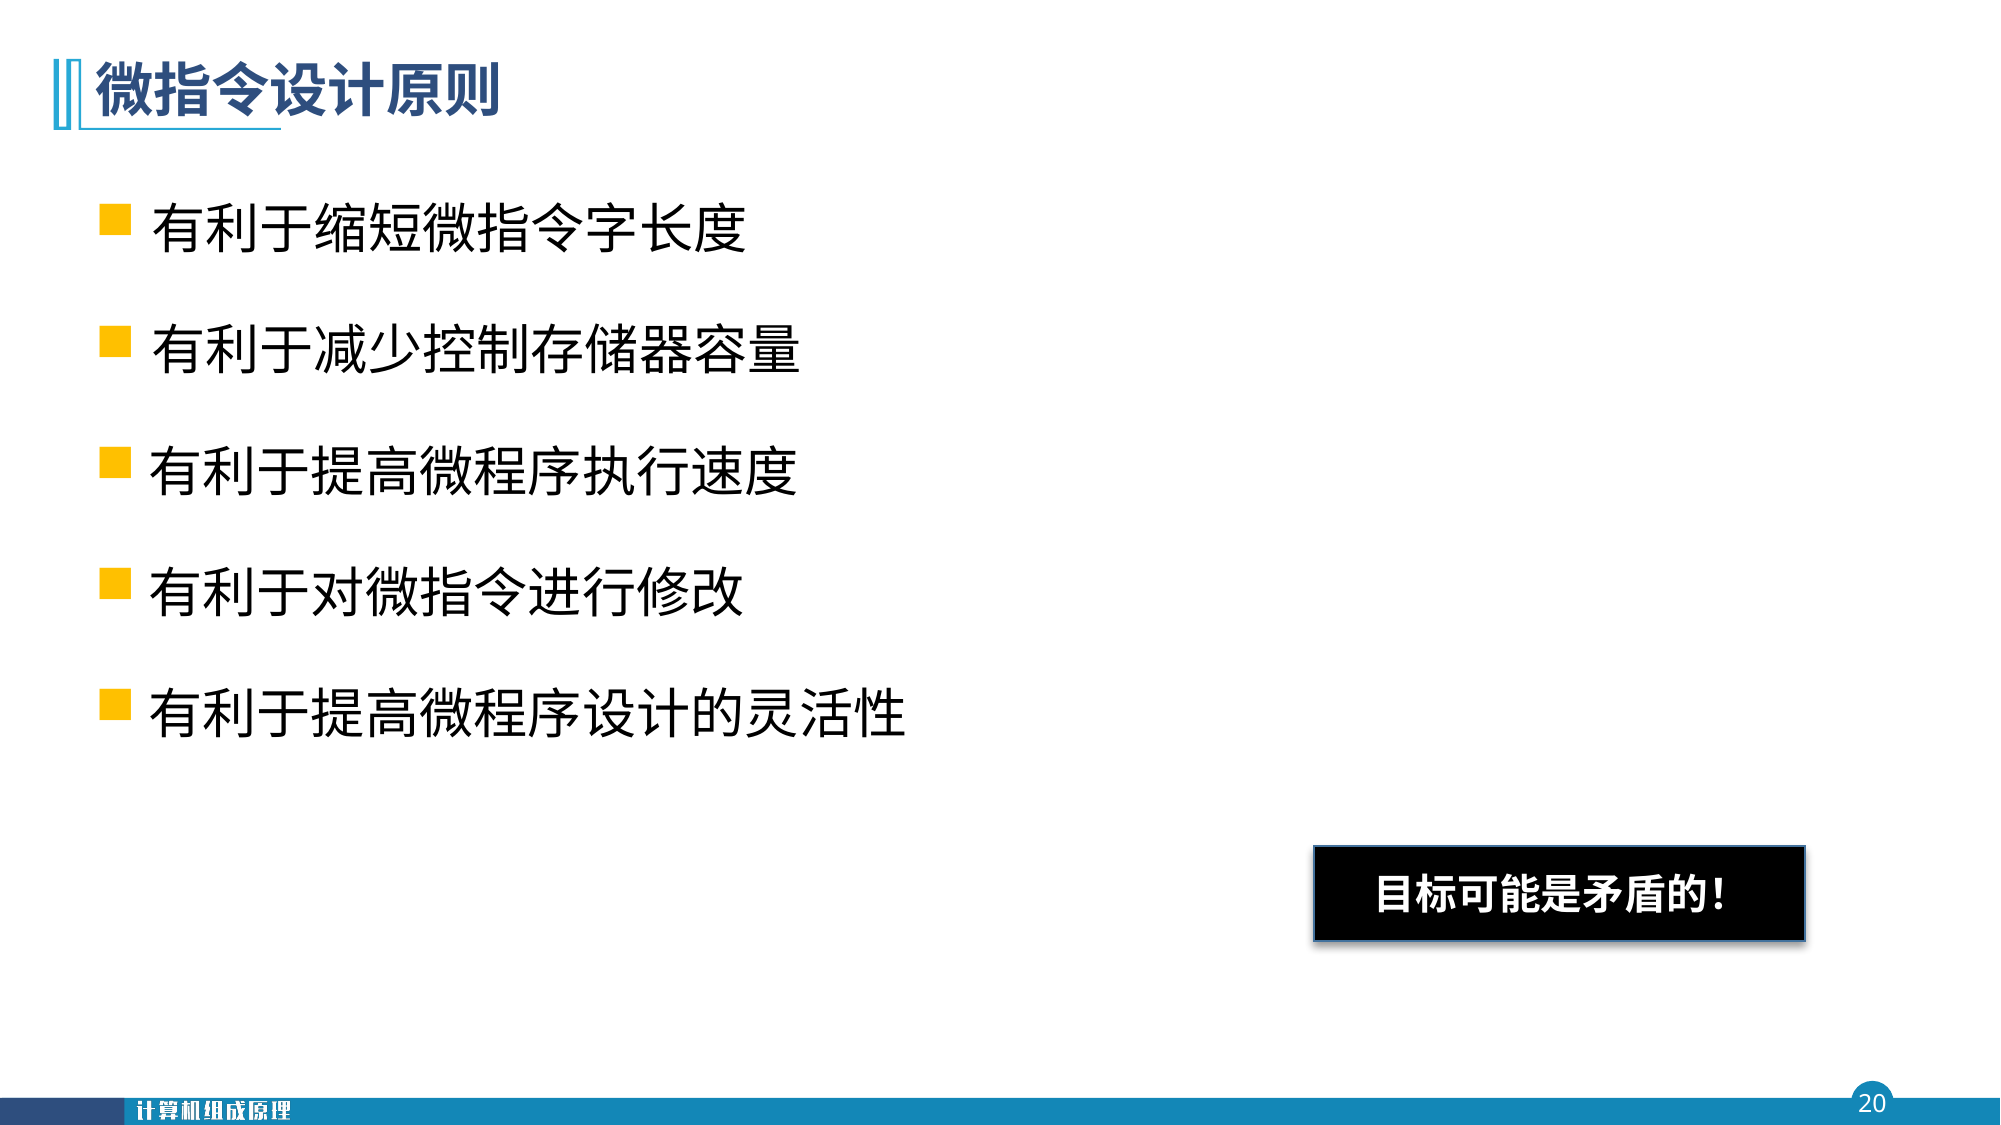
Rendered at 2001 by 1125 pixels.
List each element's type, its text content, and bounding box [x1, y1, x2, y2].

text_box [1314, 846, 1805, 942]
list 有利于缩短微指令字长度 有利于减少控制存储器容量 有利于提高微程序执行速度 有利于对微指令进行修改 有利于提高微程序设计的灵活性 [80, 154, 1874, 1080]
title 微指令设计原则 [80, 42, 1805, 144]
